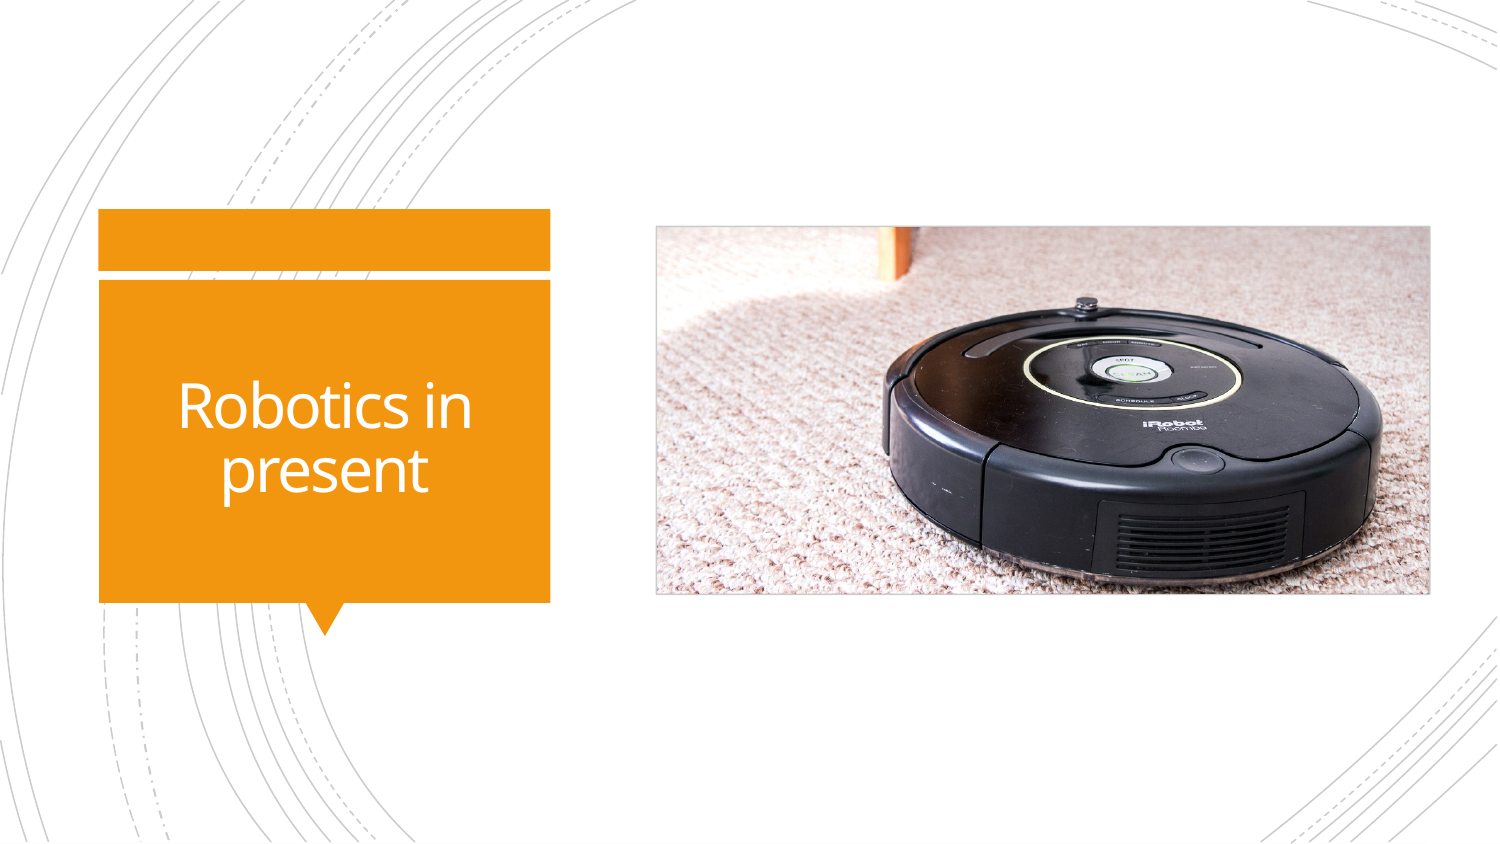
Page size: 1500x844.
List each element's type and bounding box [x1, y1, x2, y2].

picture [656, 226, 1430, 594]
text_box [0, 0, 1498, 844]
text_box [98, 208, 551, 637]
